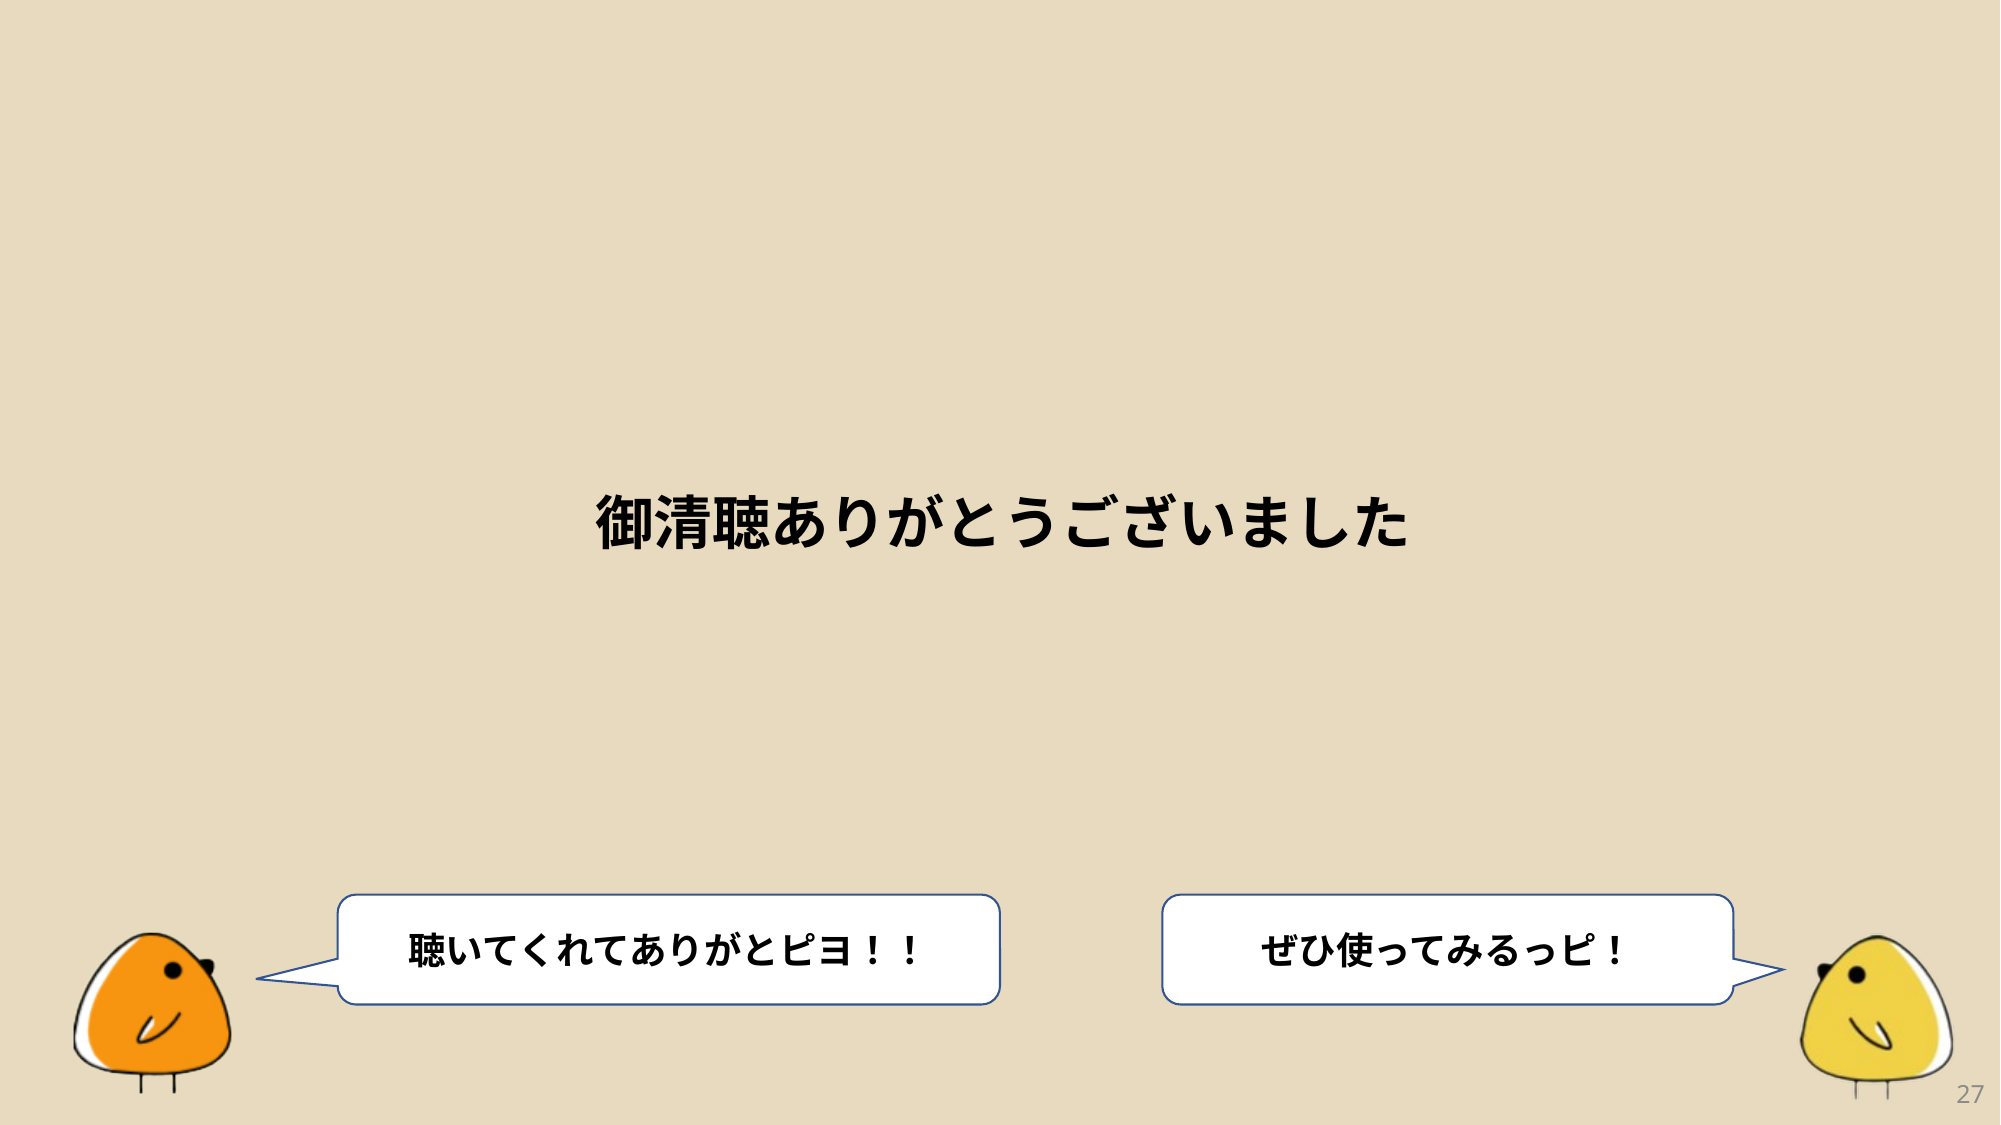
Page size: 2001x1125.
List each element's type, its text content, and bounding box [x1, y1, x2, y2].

slide_number 27 [1550, 1065, 2000, 1125]
text_box 御清聴ありがとうございました [580, 478, 1487, 564]
text_box ぜひ使ってみるっピ！ [1161, 893, 1787, 1006]
text_box 聴いてくれてありがとピヨ！！ [255, 893, 1002, 1006]
picture [32, 892, 265, 1125]
picture [1778, 925, 1968, 1065]
